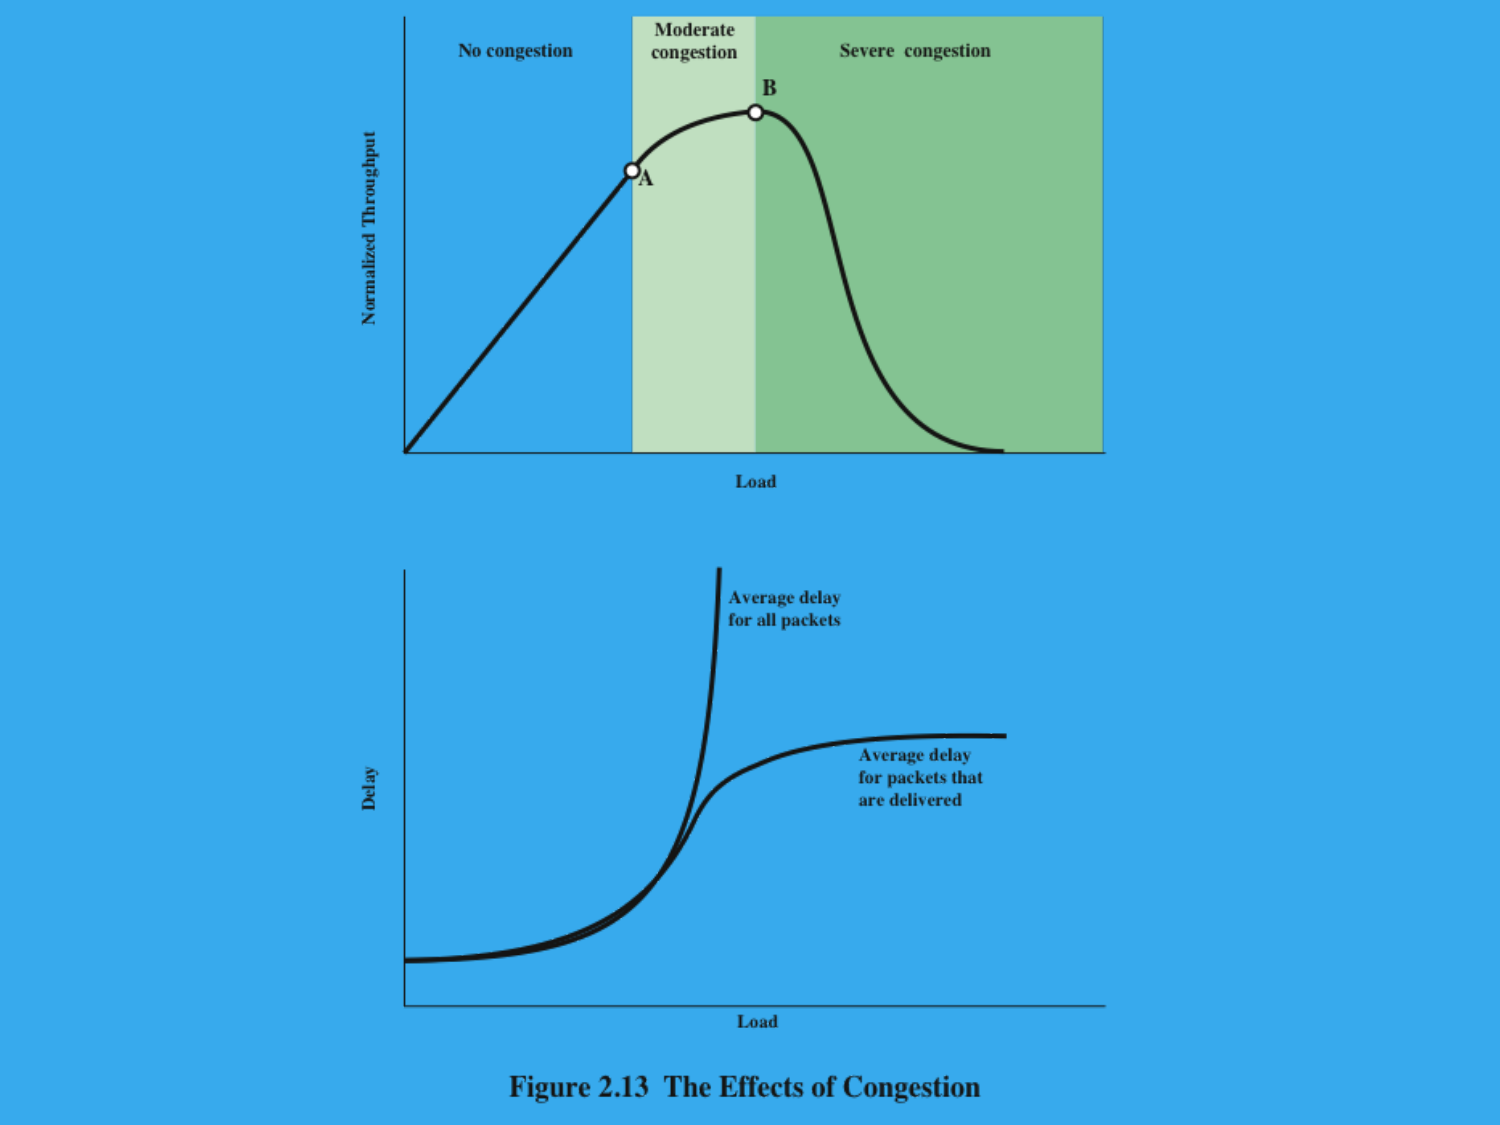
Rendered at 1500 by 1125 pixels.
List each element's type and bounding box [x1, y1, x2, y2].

picture [247, 0, 1232, 1125]
